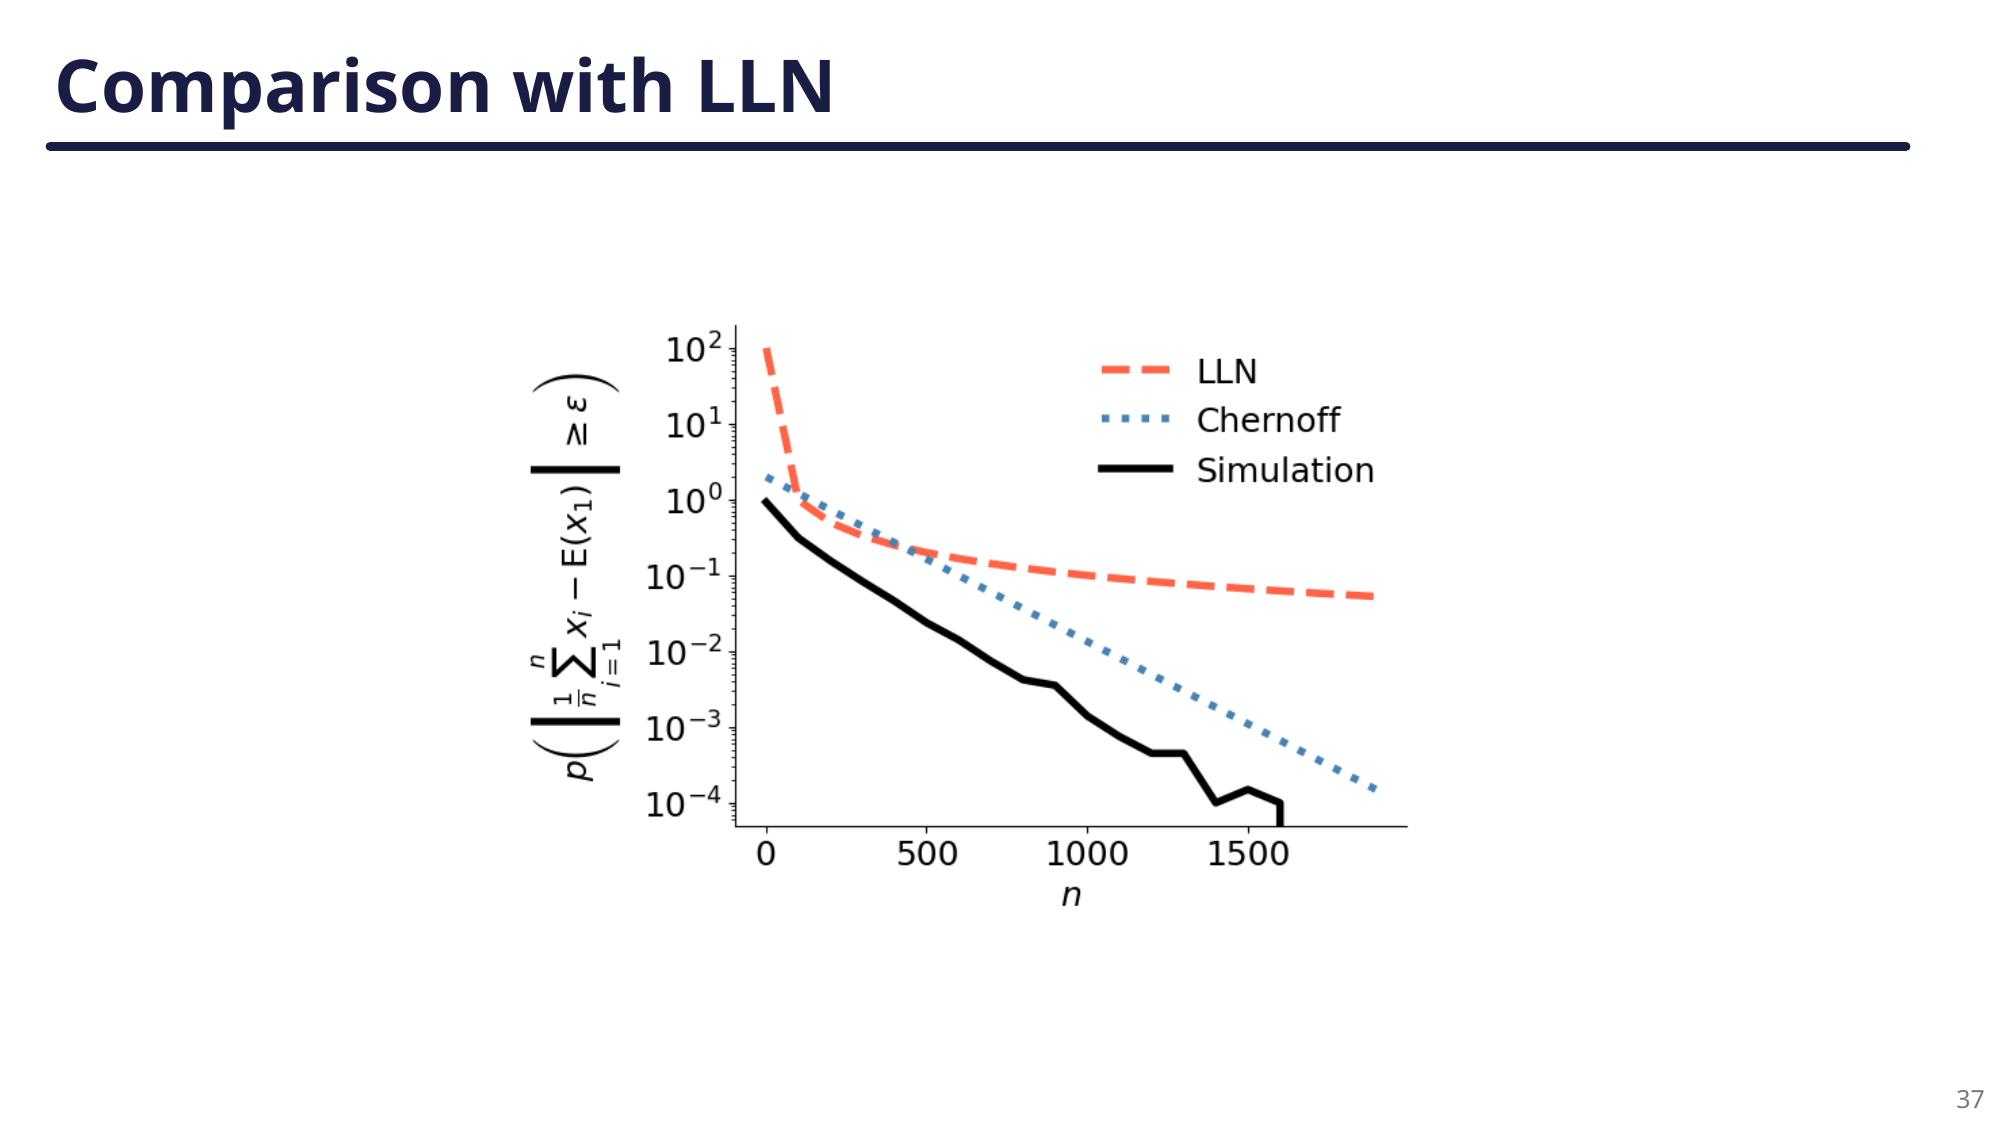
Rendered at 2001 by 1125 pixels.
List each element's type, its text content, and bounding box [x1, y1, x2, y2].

picture [516, 313, 1420, 925]
slide_number 37 [1550, 1070, 2000, 1125]
title Comparison with LLN [39, 0, 1896, 198]
